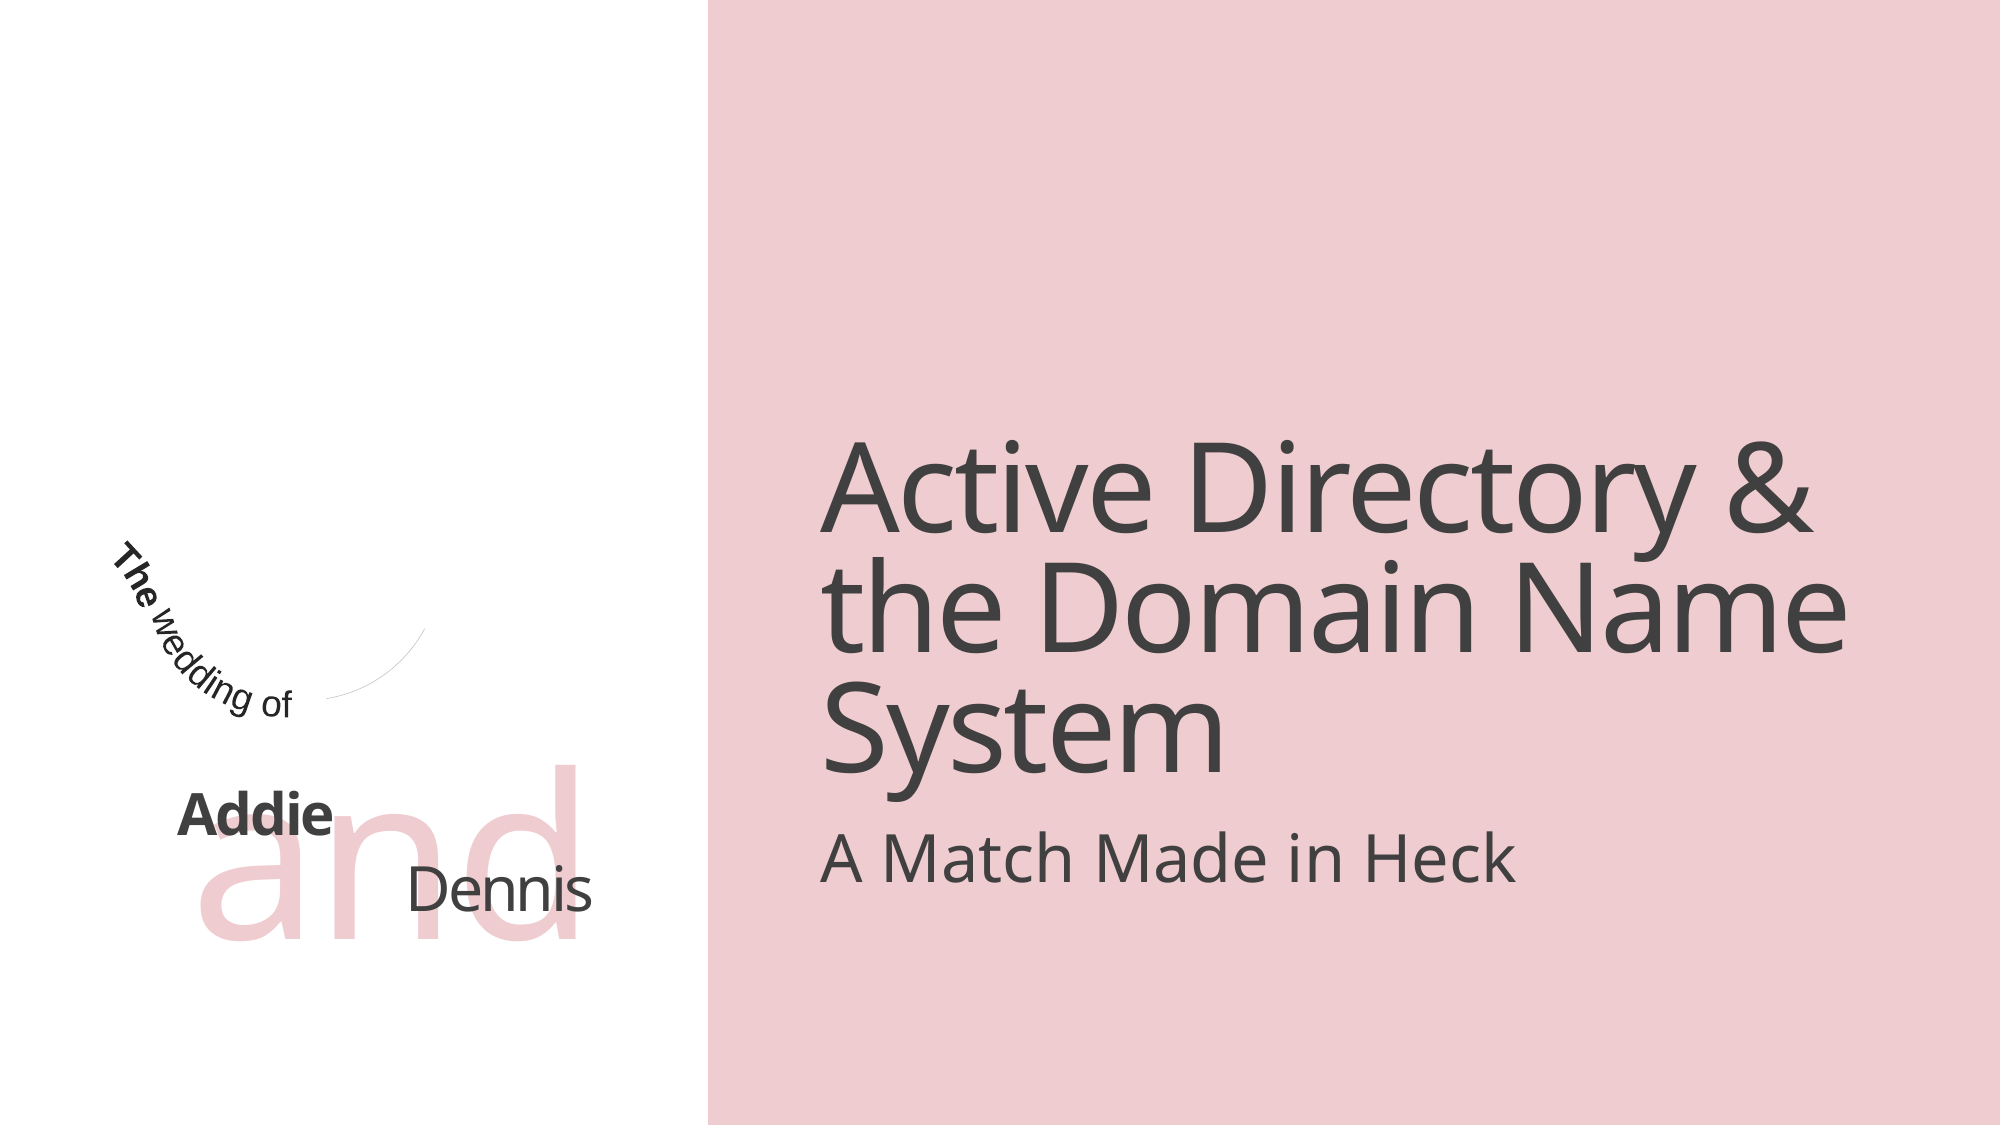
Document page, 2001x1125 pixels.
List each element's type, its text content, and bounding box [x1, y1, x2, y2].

list Addie [162, 734, 533, 853]
list Dennis [290, 872, 595, 980]
subtitle A Match Made in Heck [820, 831, 1888, 980]
title Active Directory & the Domain Name System [820, 404, 1888, 797]
